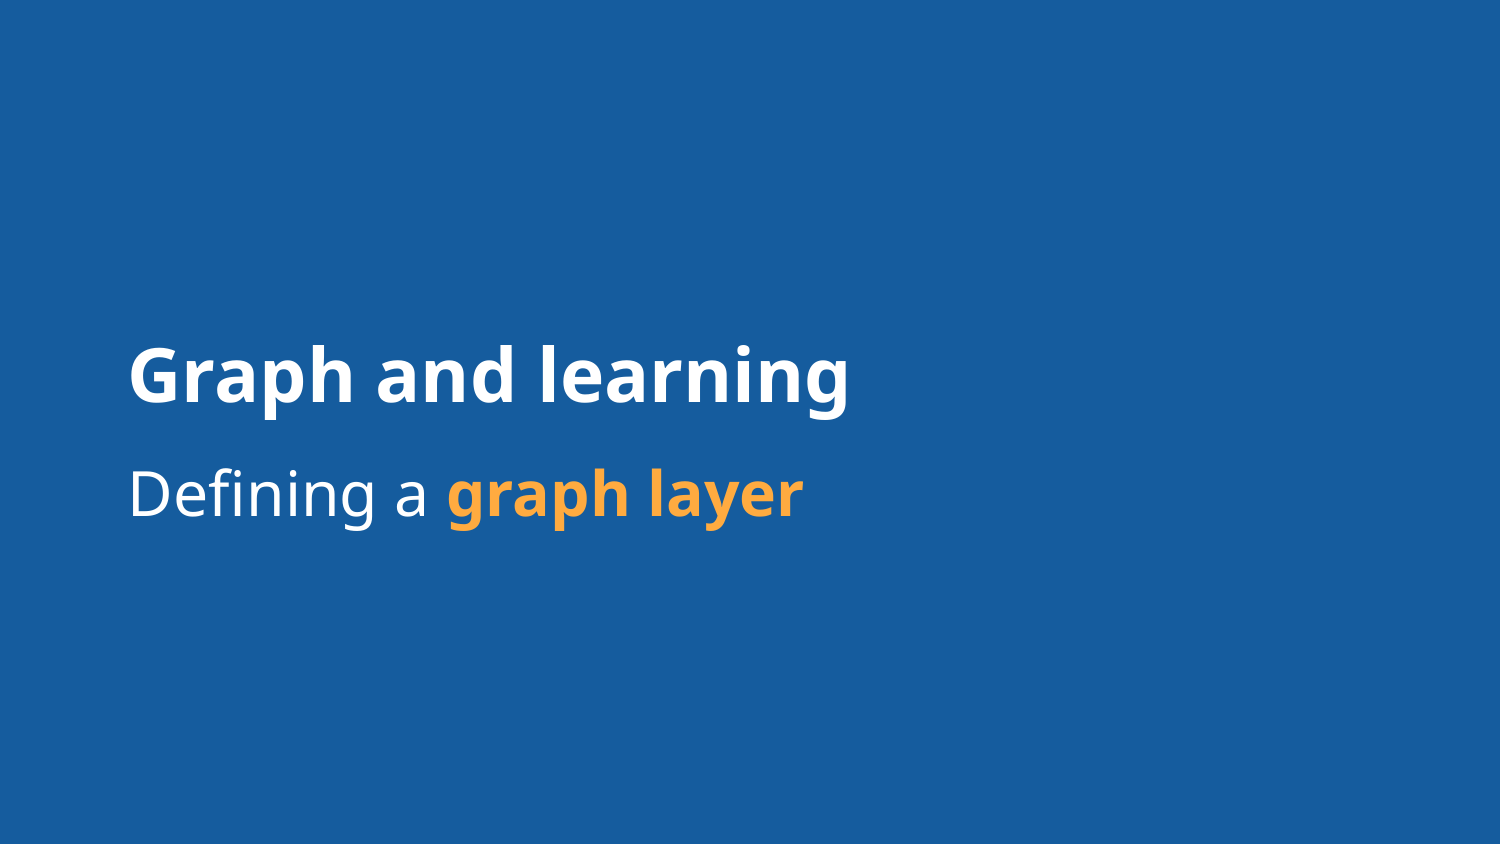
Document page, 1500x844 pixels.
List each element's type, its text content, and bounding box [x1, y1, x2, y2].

text_box Graph and learning Defining a graph layer [112, 349, 1399, 493]
